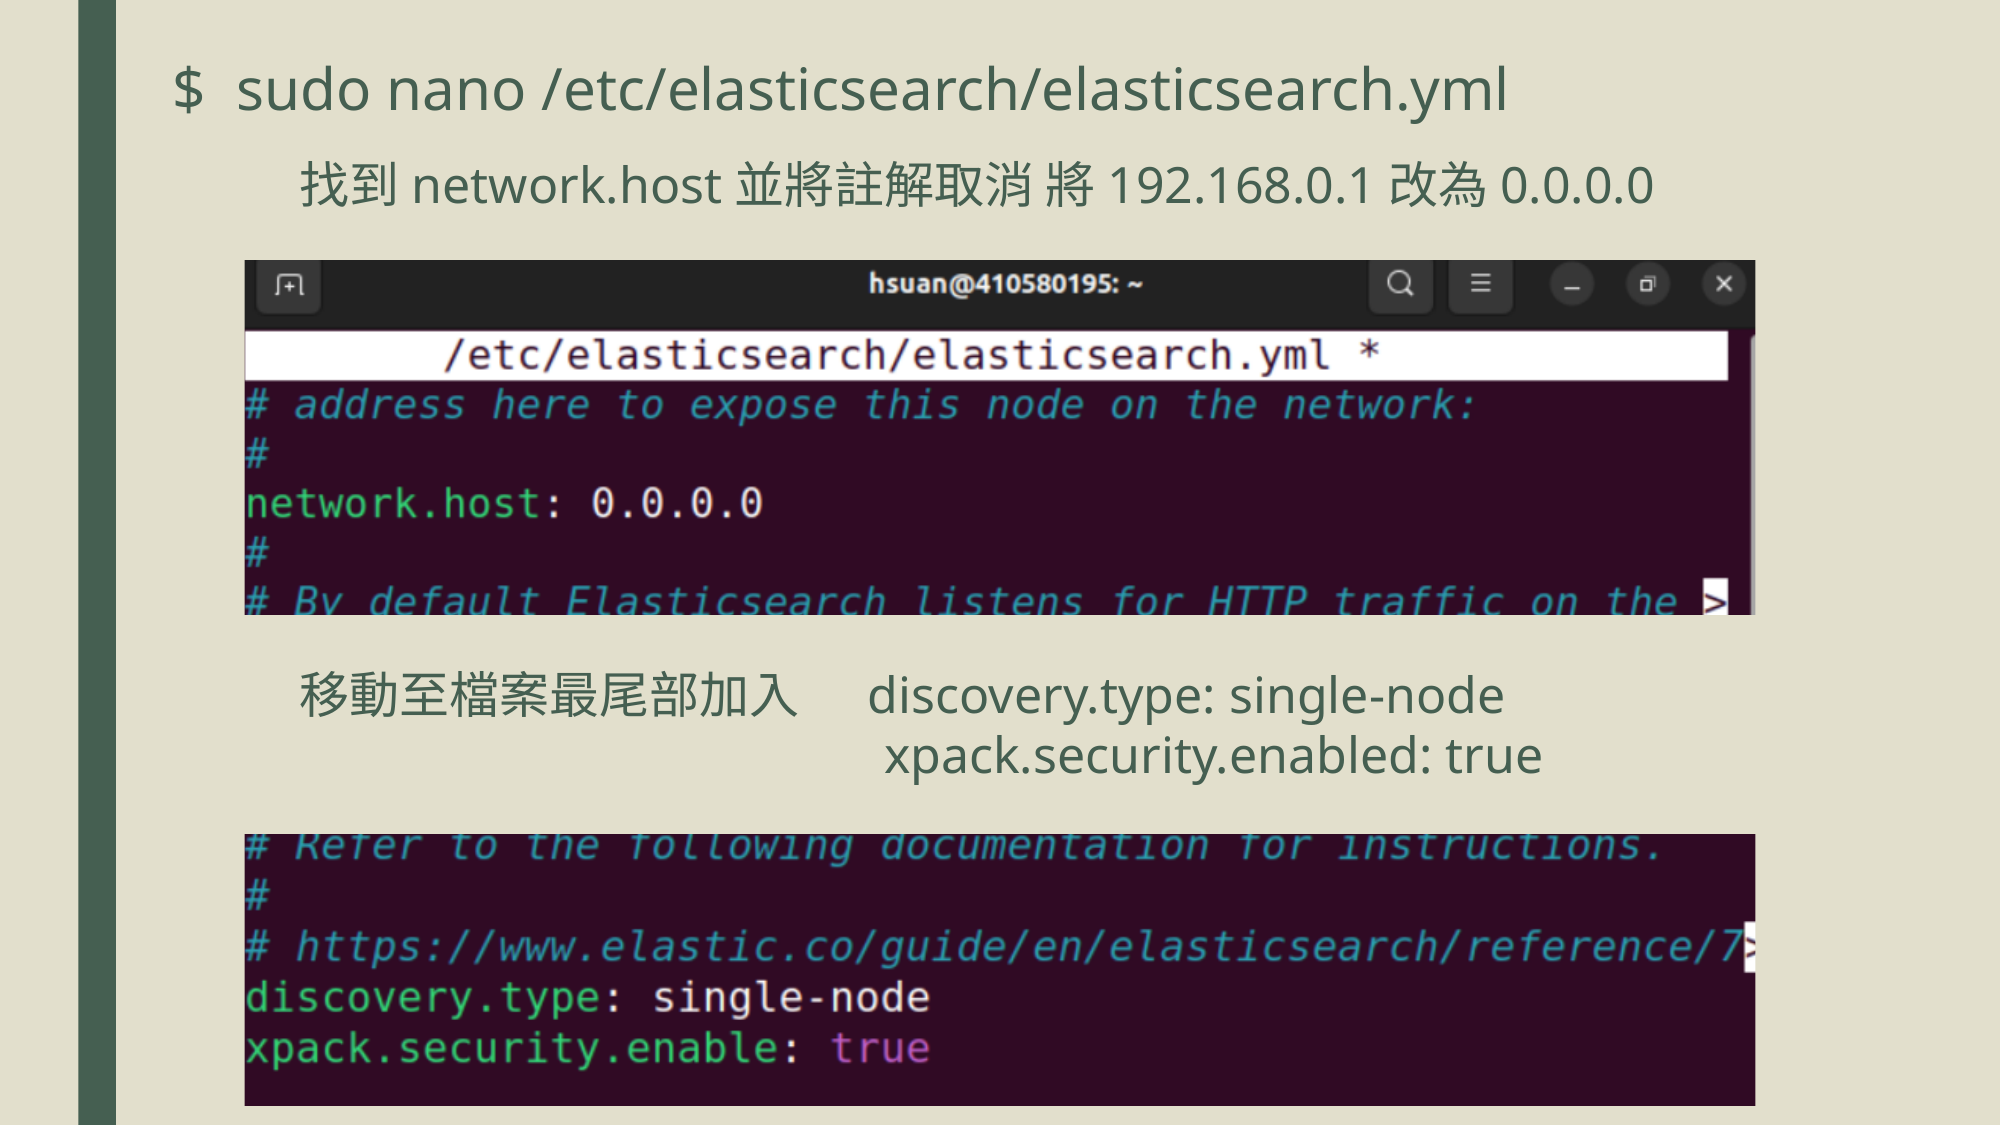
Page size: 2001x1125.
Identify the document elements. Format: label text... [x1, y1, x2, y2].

text_box 移動至檔案最尾部加入 discovery.type: single-node xpack.security.enabled: true [285, 656, 2000, 791]
text_box 找到network.host並將註解取消 將192.168.0.1改為0.0.0.0 [284, 145, 1970, 221]
picture [244, 834, 1756, 1106]
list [244, 260, 1756, 615]
title $ sudo nano /etc/elasticsearch/elasticsearch.yml [157, 53, 1733, 146]
